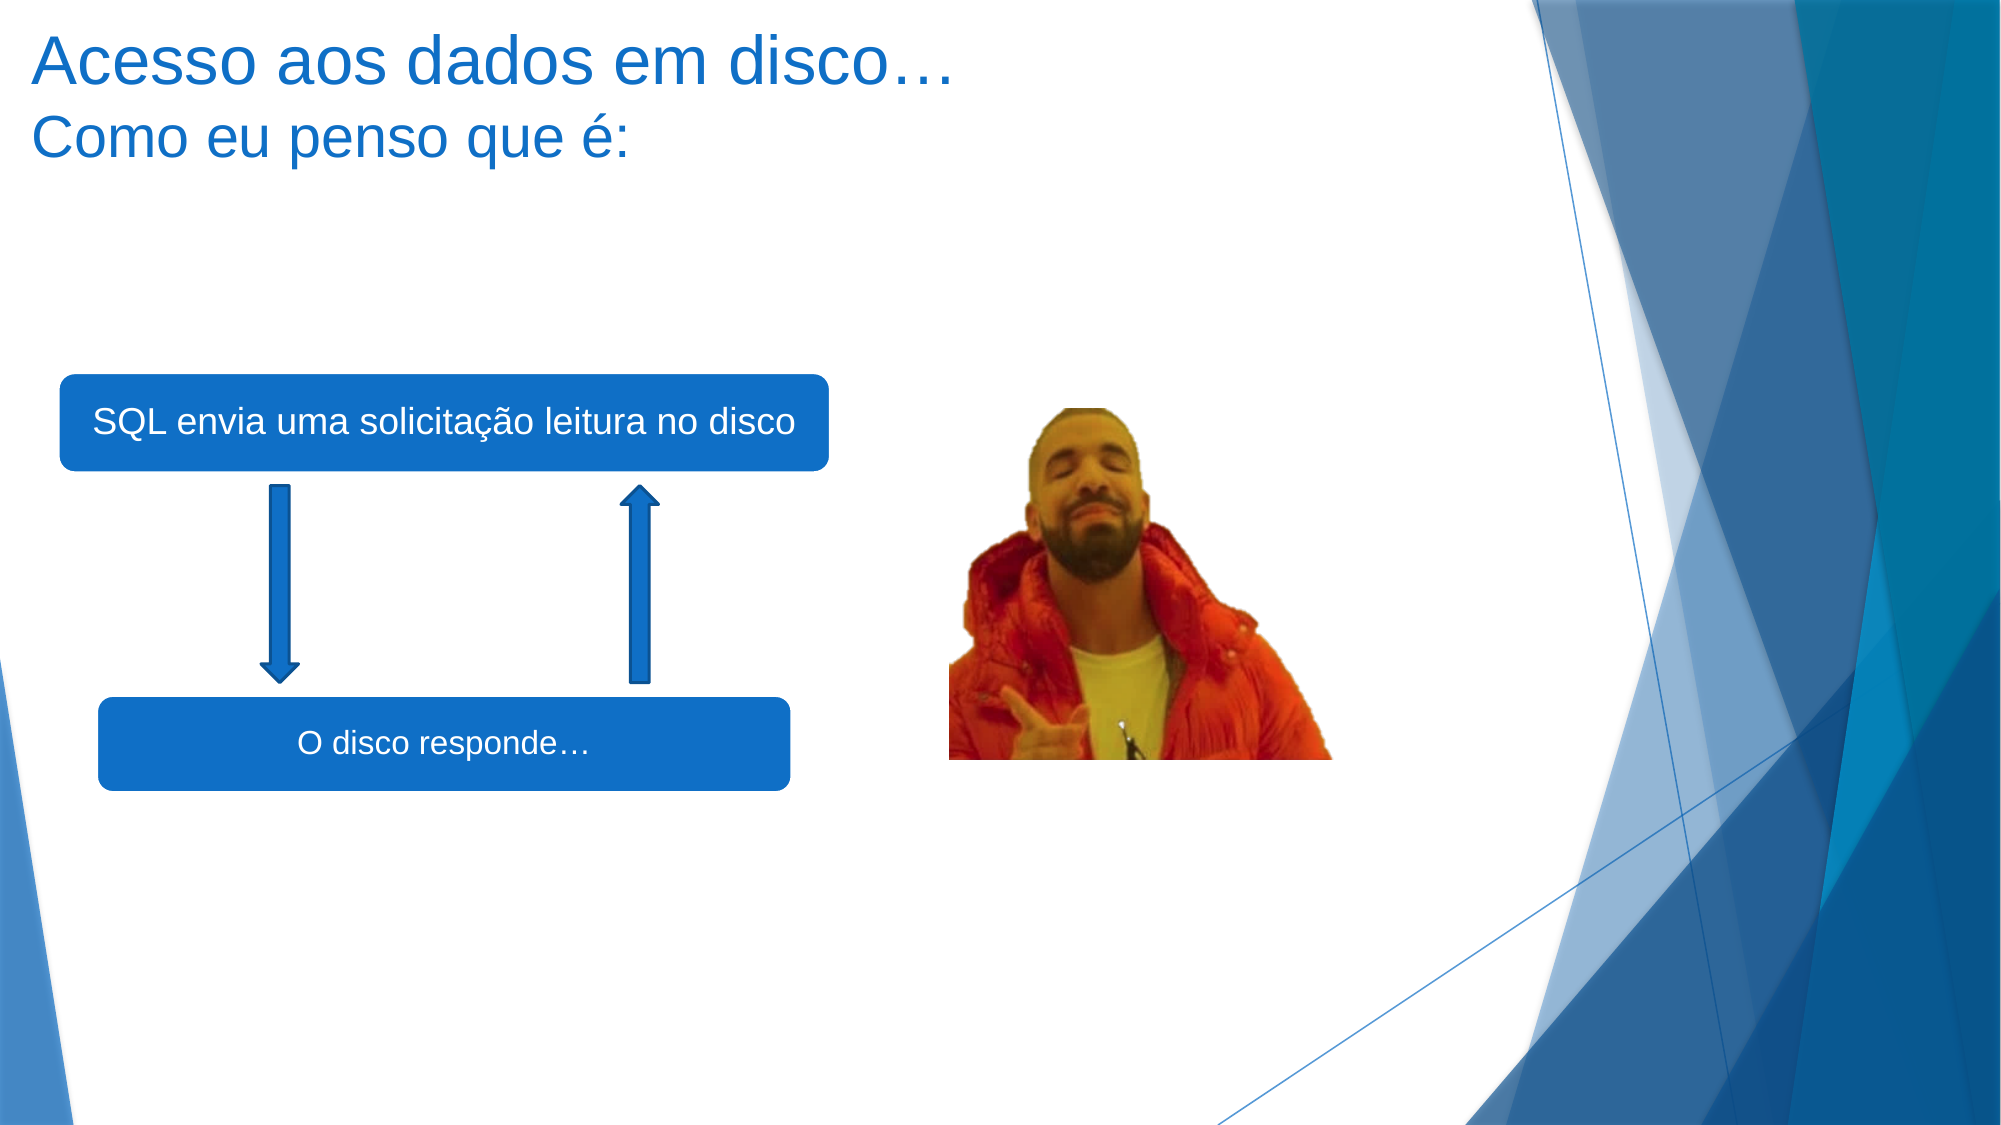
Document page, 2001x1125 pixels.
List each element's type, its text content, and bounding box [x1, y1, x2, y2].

picture [948, 407, 1358, 761]
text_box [57, 372, 832, 794]
title Acesso aos dados em disco… Como eu penso que é: [16, 8, 1427, 179]
